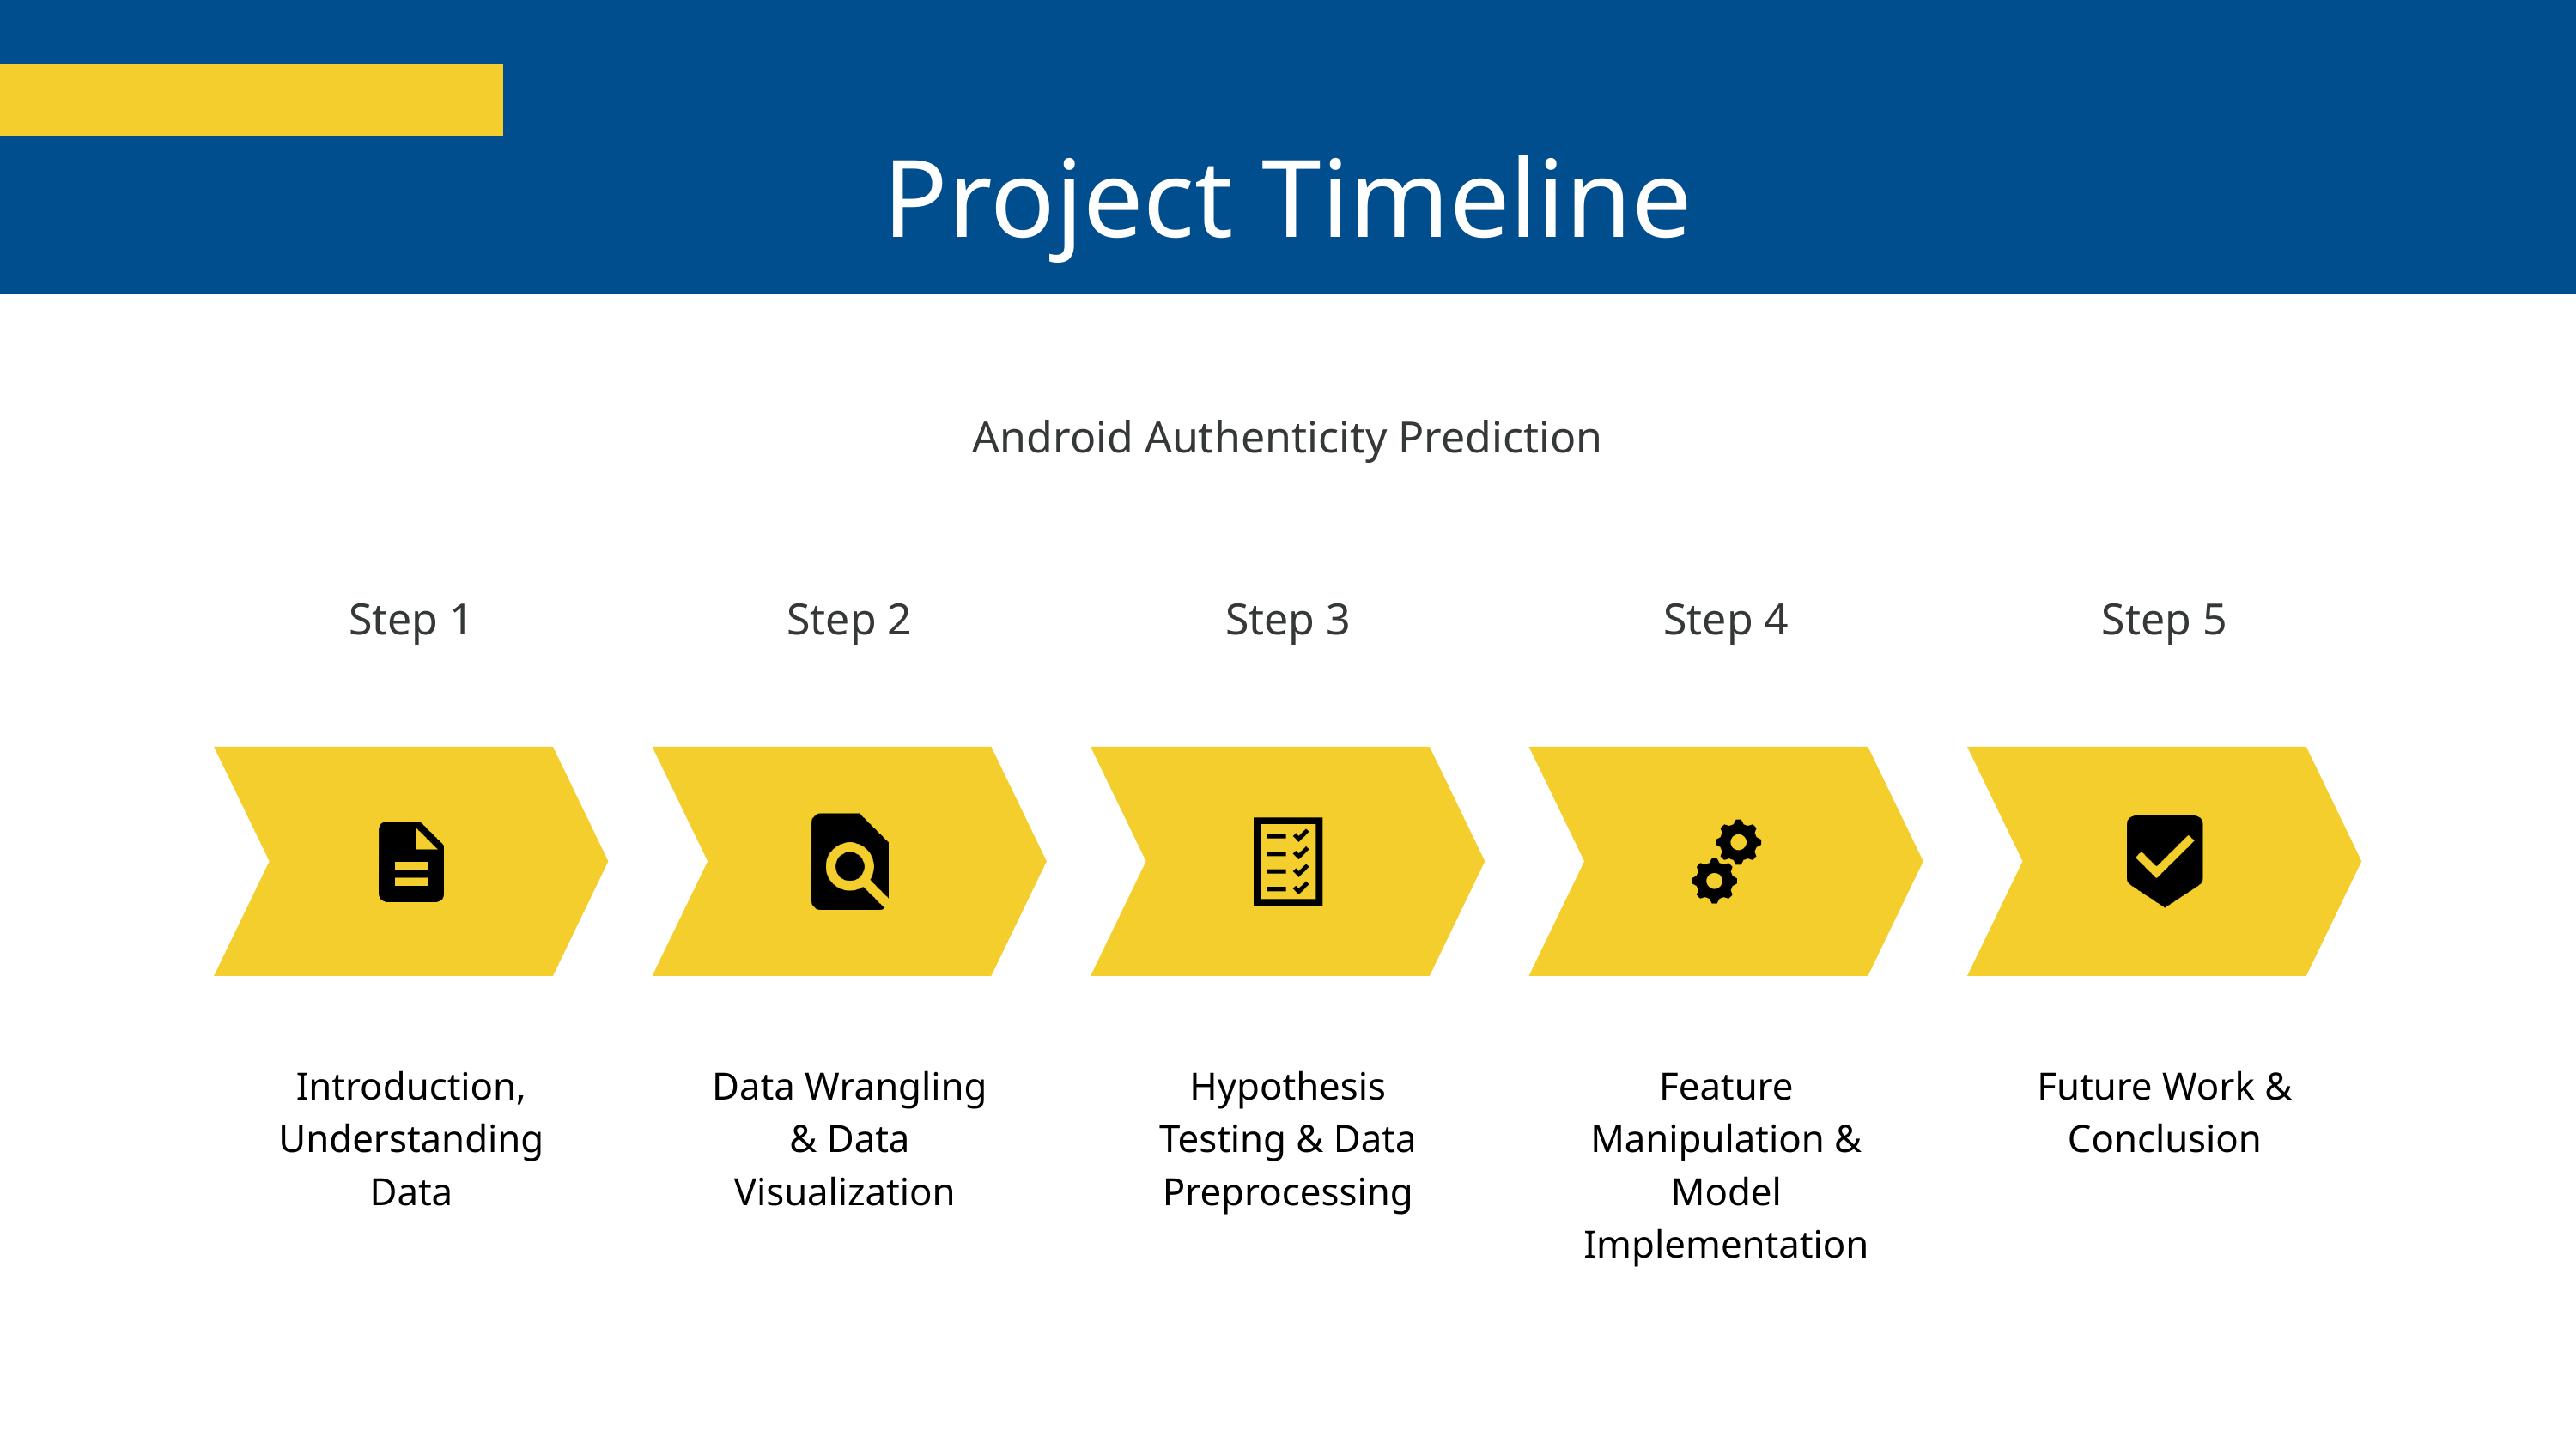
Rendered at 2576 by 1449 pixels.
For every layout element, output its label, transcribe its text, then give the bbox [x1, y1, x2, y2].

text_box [652, 745, 1048, 978]
text_box Data Wrangling & Data Visualization [702, 1055, 997, 1213]
picture [1235, 809, 1340, 914]
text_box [1966, 745, 2363, 978]
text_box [1090, 745, 1486, 978]
picture [2114, 811, 2215, 912]
text_box Feature Manipulation & Model Implementation [1579, 1055, 1874, 1266]
text_box Step 2 [652, 583, 1048, 644]
text_box Android Authenticity Prediction [253, 401, 2322, 462]
picture [1675, 810, 1777, 912]
text_box Introduction, Understanding Data [264, 1055, 559, 1213]
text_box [0, 64, 503, 137]
text_box Step 4 [1528, 583, 1924, 644]
text_box Future Work & Conclusion [2017, 1055, 2312, 1161]
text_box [213, 745, 610, 978]
text_box Step 1 [213, 583, 610, 644]
text_box Step 3 [1090, 583, 1486, 644]
text_box Step 5 [1966, 583, 2363, 644]
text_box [1528, 745, 1924, 978]
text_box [0, 0, 2576, 294]
picture [792, 803, 908, 919]
text_box Hypothesis Testing & Data Preprocessing [1140, 1055, 1435, 1213]
picture [362, 813, 460, 910]
